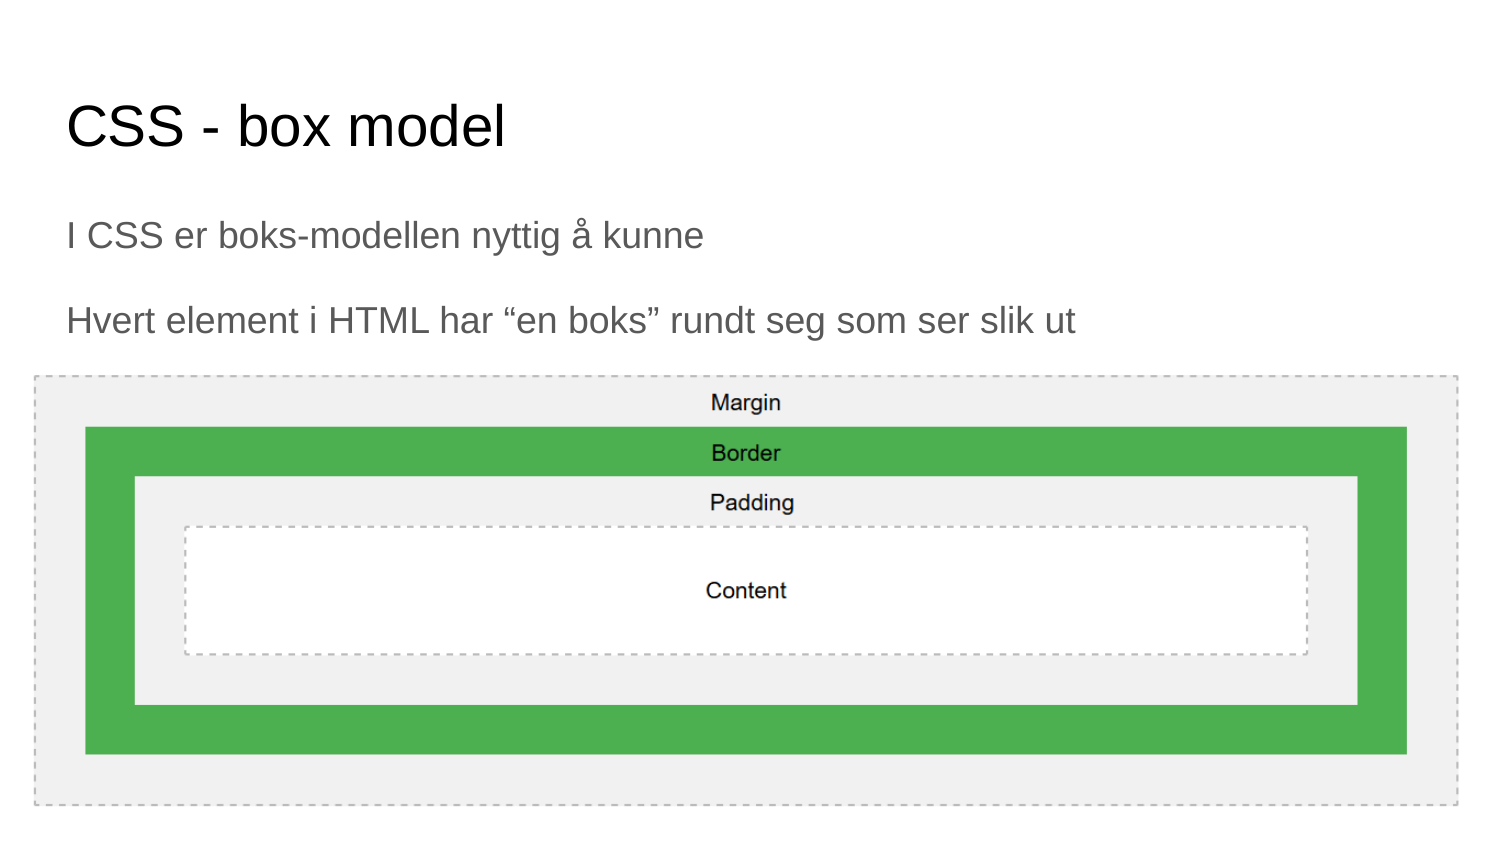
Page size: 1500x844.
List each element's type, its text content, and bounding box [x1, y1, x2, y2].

list I CSS er boks-modellen nyttig å kunne Hvert element i HTML har “en boks” rundt seg som ser slik ut [51, 189, 1449, 339]
title CSS - box model [51, 72, 1449, 167]
picture [24, 363, 1476, 815]
